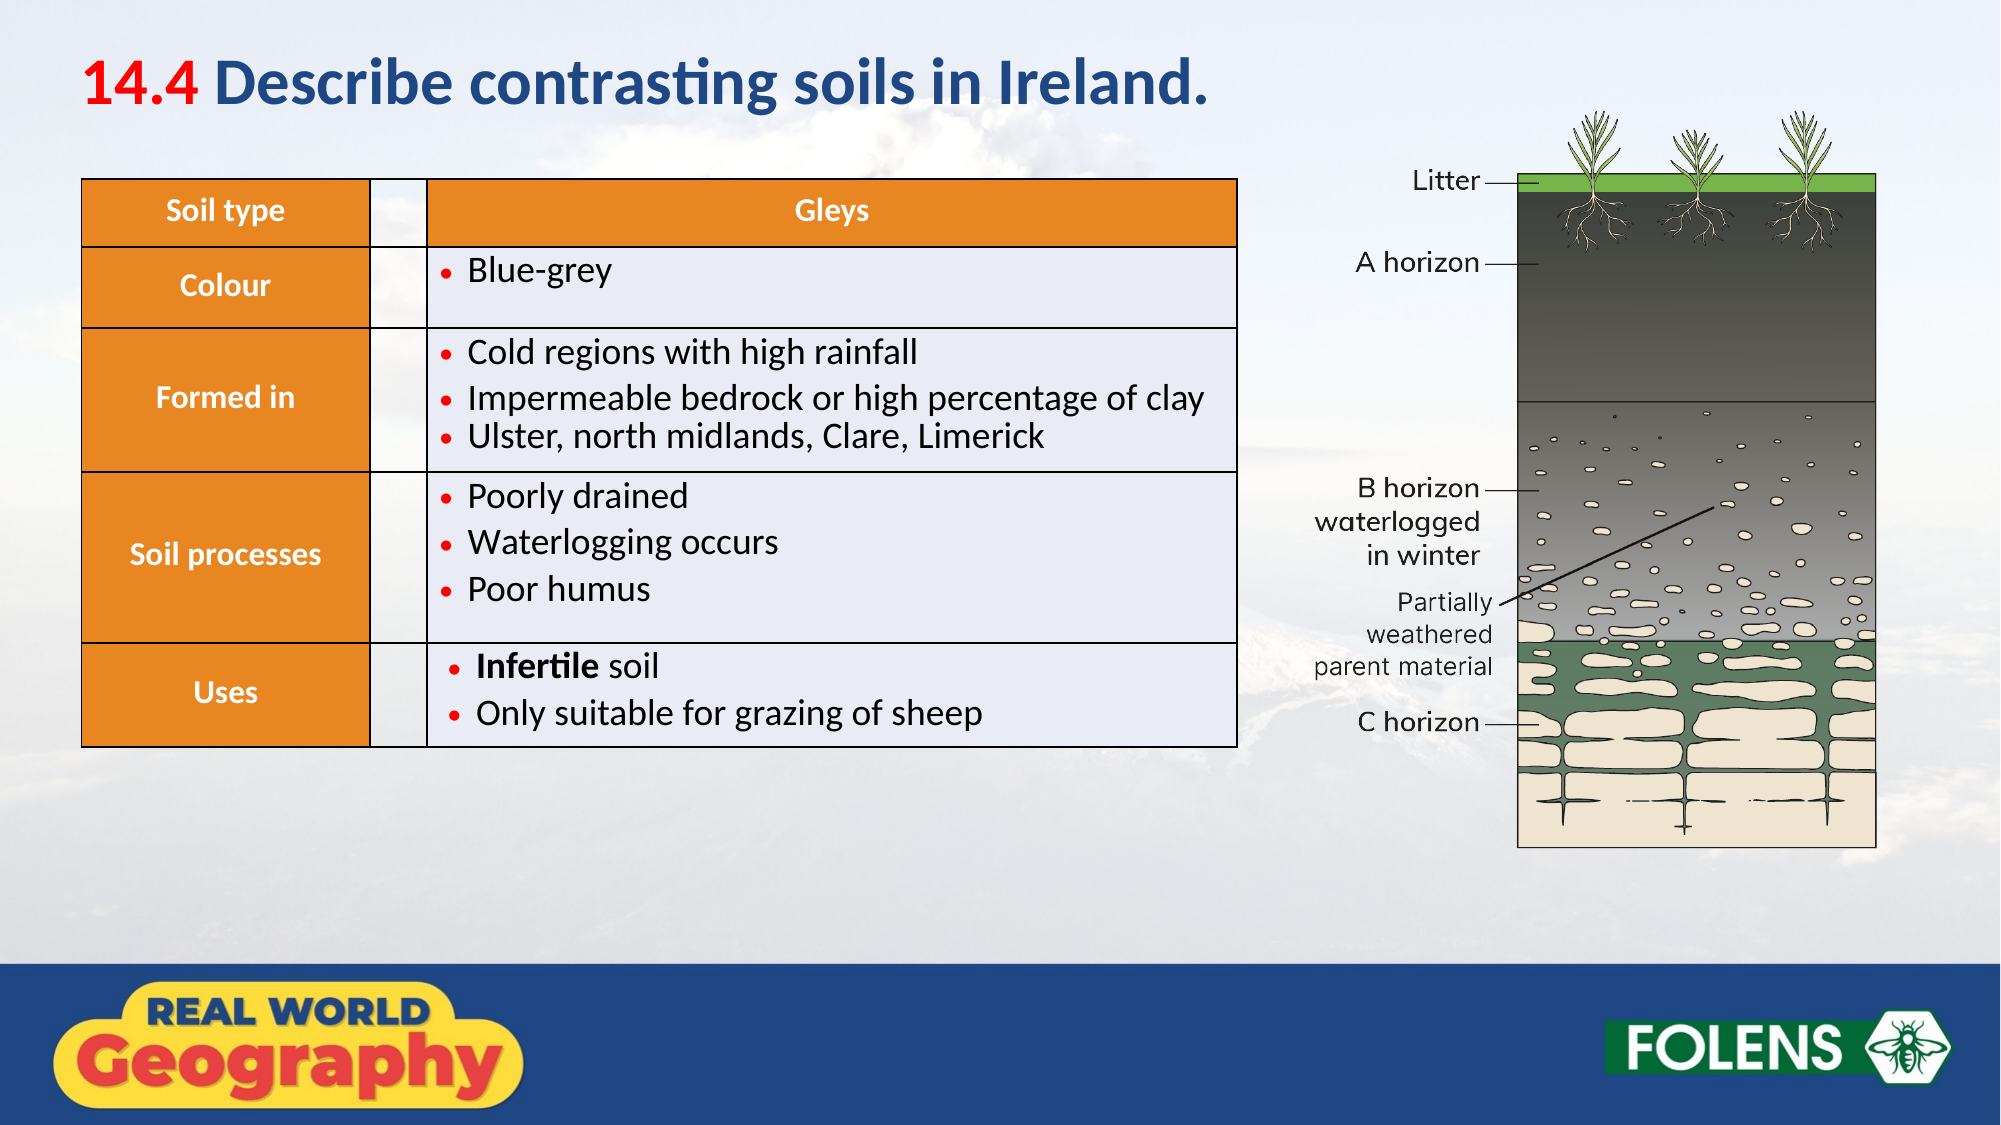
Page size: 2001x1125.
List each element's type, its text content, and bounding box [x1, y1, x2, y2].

table_cell [371, 248, 426, 327]
table_cell Uses [82, 644, 369, 746]
table_header [371, 180, 426, 246]
table_cell [371, 329, 426, 471]
table_cell Formed in [82, 329, 369, 471]
table_cell Soil processes [82, 473, 369, 642]
table_cell Colour [82, 248, 369, 327]
table_header Soil type [82, 180, 369, 246]
table_cell [371, 473, 426, 642]
table_cell Blue-grey [428, 248, 1236, 327]
table_cell Cold regions with high rainfall Impermeable bedrock or high percentage of clay Ulster, north midlands, Clare, Limerick [428, 329, 1236, 471]
picture [0, 0, 2001, 1125]
table_cell [371, 644, 426, 746]
table_header Gleys [428, 180, 1236, 246]
table_cell Infertile soil Only suitable for grazing of sheep [428, 644, 1236, 746]
text_box 14.4 Describe contrasting soils in Ireland. [65, 30, 1227, 126]
table_cell Poorly drained Waterlogging occurs Poor humus [428, 473, 1236, 642]
